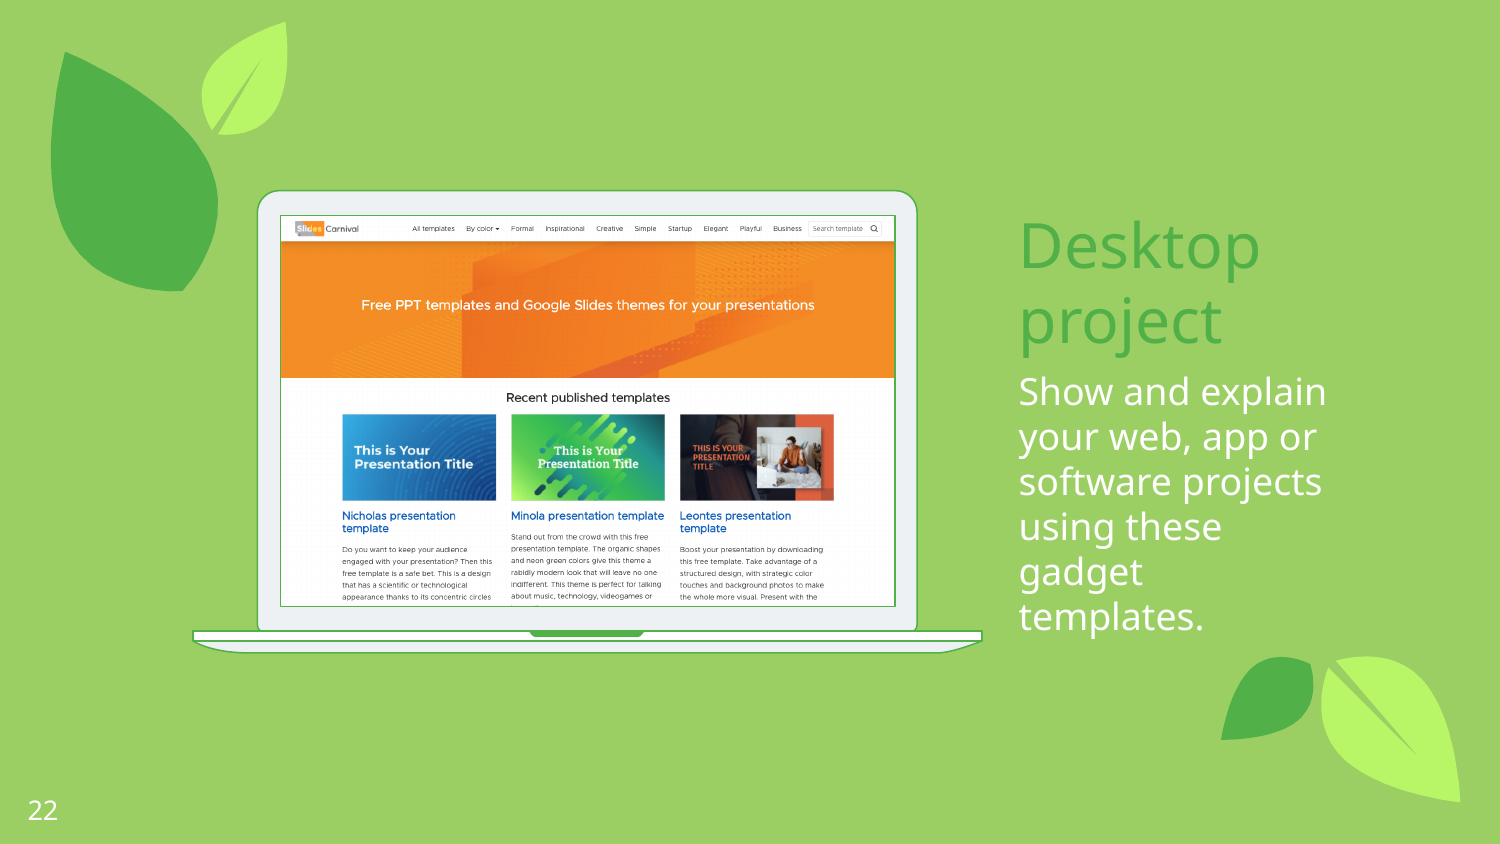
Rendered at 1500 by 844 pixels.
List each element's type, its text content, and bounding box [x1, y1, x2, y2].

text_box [192, 190, 983, 654]
list Desktop project Show and explain your web, app or software projects using these gadget templates. [1003, 80, 1354, 764]
slide_number 22 [12, 779, 103, 844]
picture [280, 215, 895, 606]
